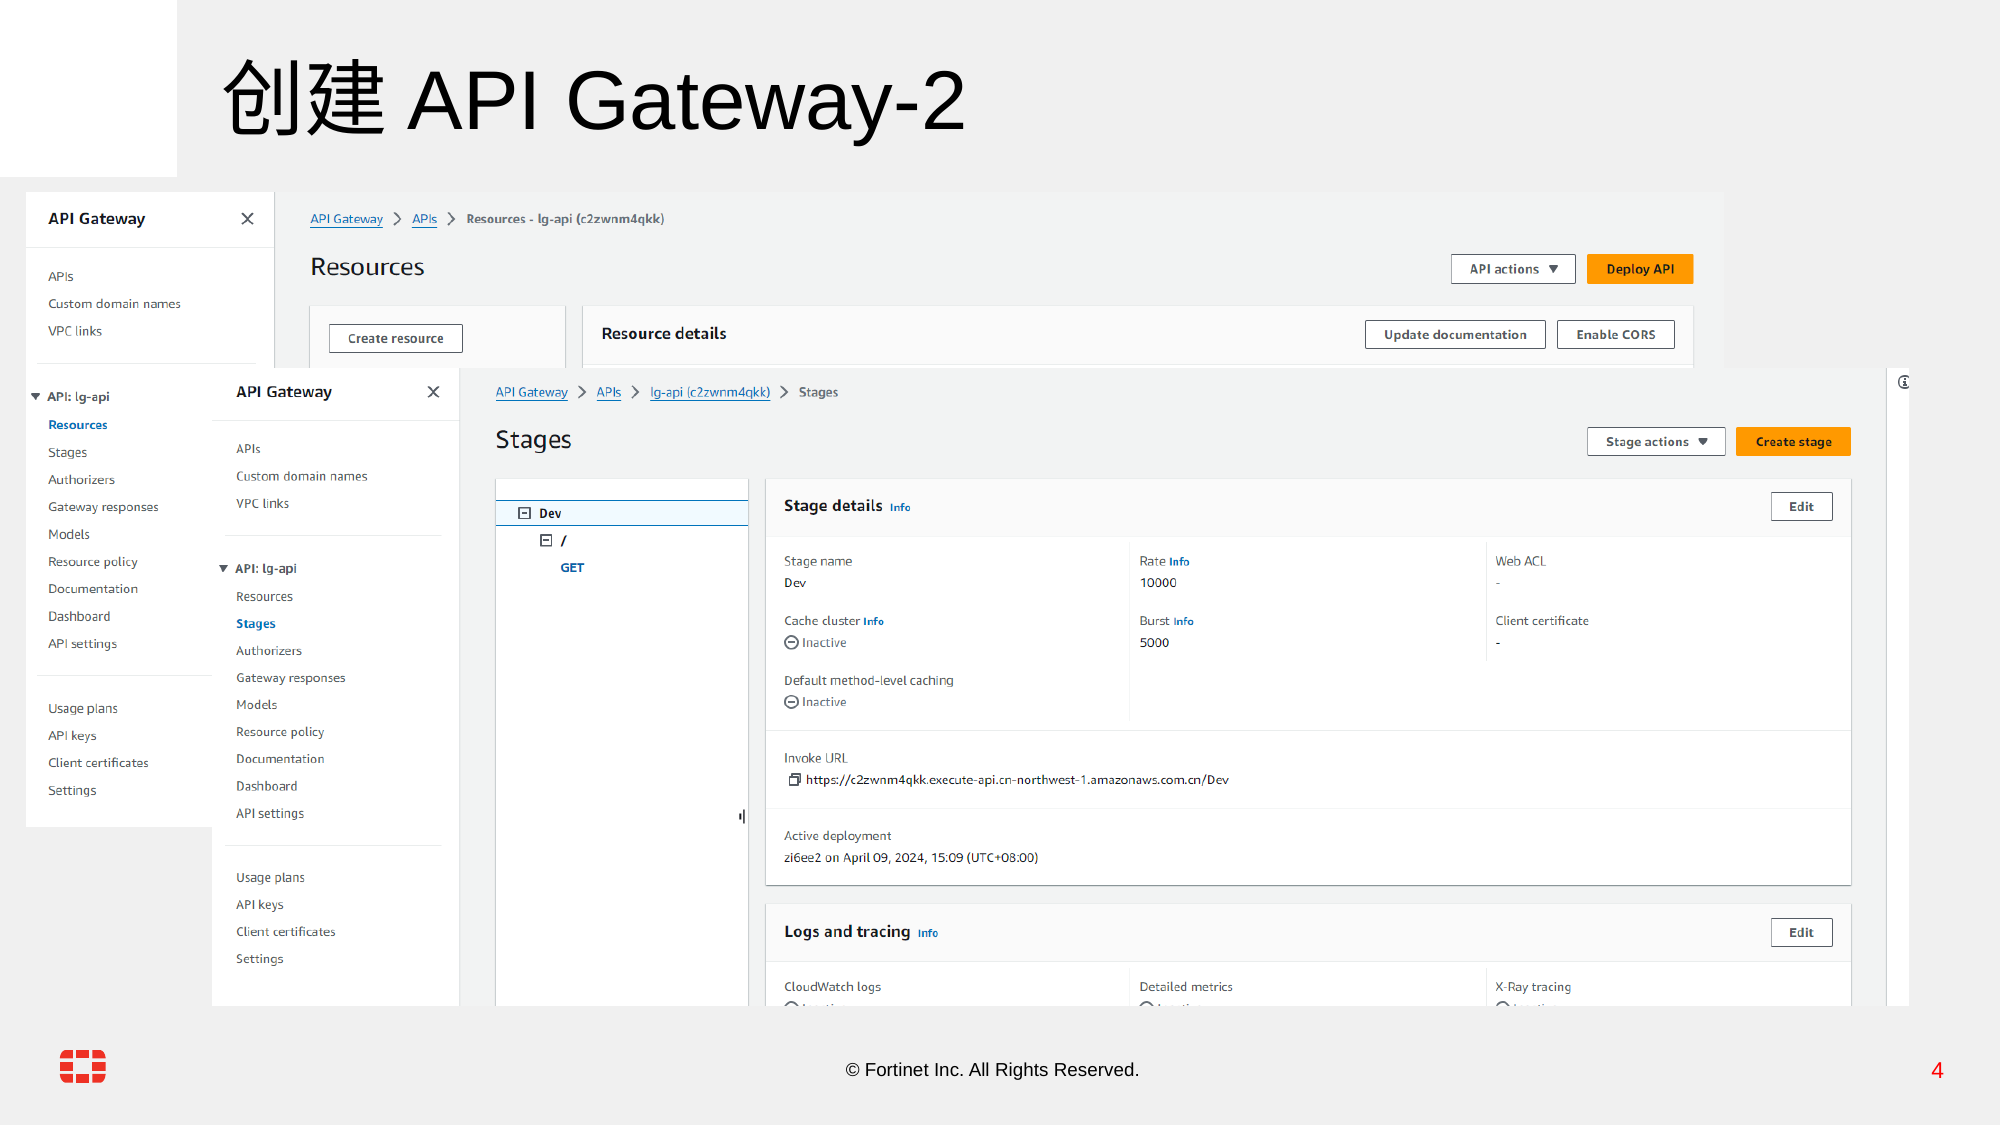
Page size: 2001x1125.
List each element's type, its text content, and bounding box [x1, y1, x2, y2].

text_box 创建API Gateway-2 [206, 50, 983, 155]
picture [26, 192, 1909, 1006]
